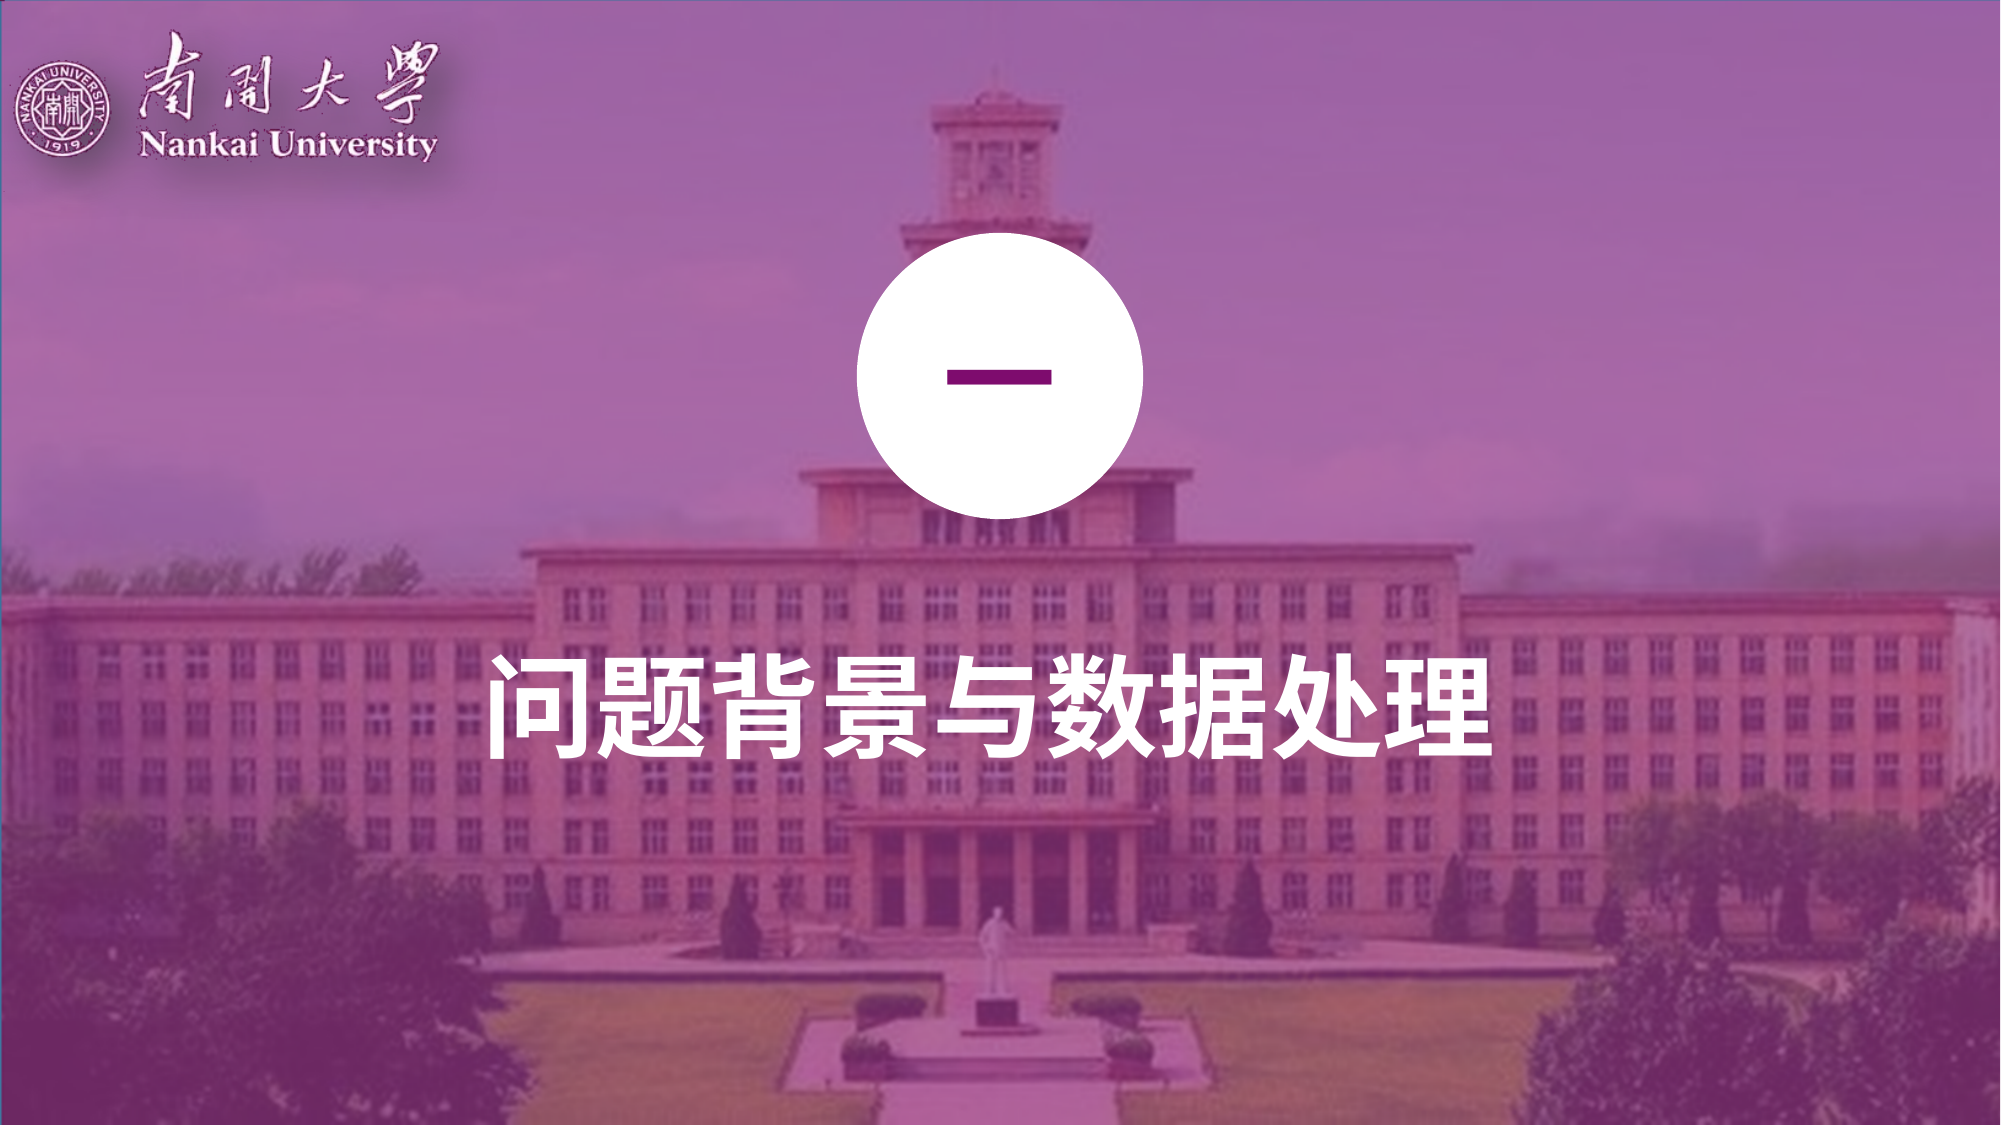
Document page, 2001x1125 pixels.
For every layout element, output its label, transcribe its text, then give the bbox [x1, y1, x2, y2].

text_box 问题背景与数据处理 [468, 562, 1532, 780]
picture [0, 0, 2001, 1125]
text_box 一 [855, 231, 1145, 521]
